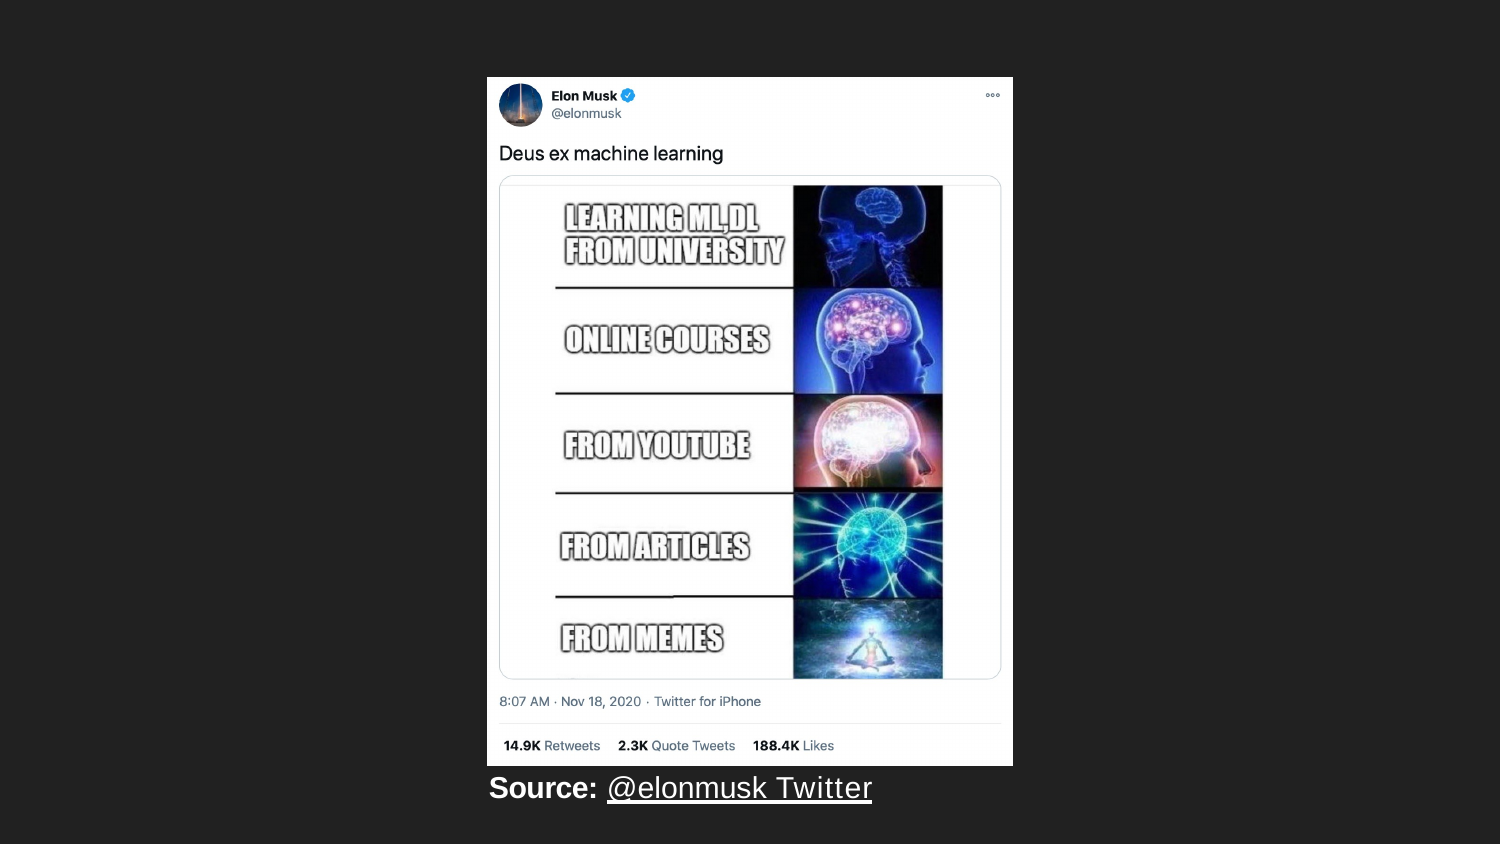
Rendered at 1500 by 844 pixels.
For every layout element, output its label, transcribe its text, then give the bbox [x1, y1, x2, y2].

picture [487, 77, 1013, 767]
text_box Source: @elonmusk Twitter [487, 773, 880, 805]
